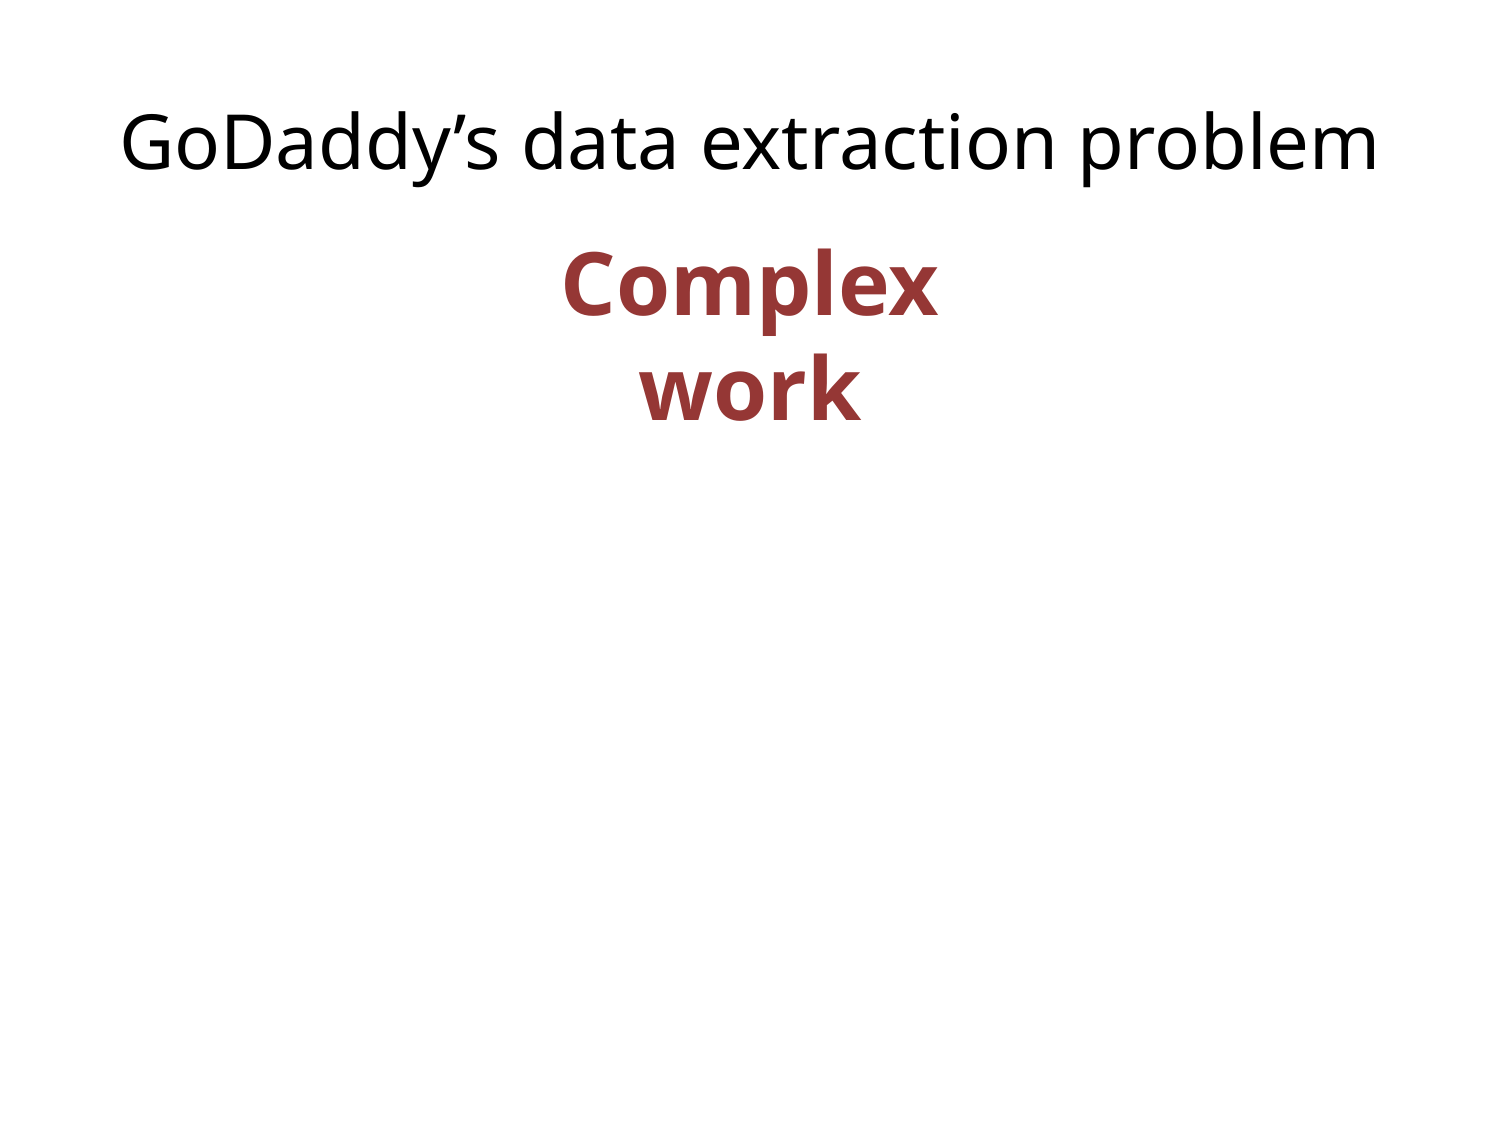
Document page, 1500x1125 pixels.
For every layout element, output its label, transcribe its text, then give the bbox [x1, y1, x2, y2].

text_box Complex work [456, 220, 1044, 445]
title GoDaddy’s data extraction problem [75, 45, 1425, 233]
